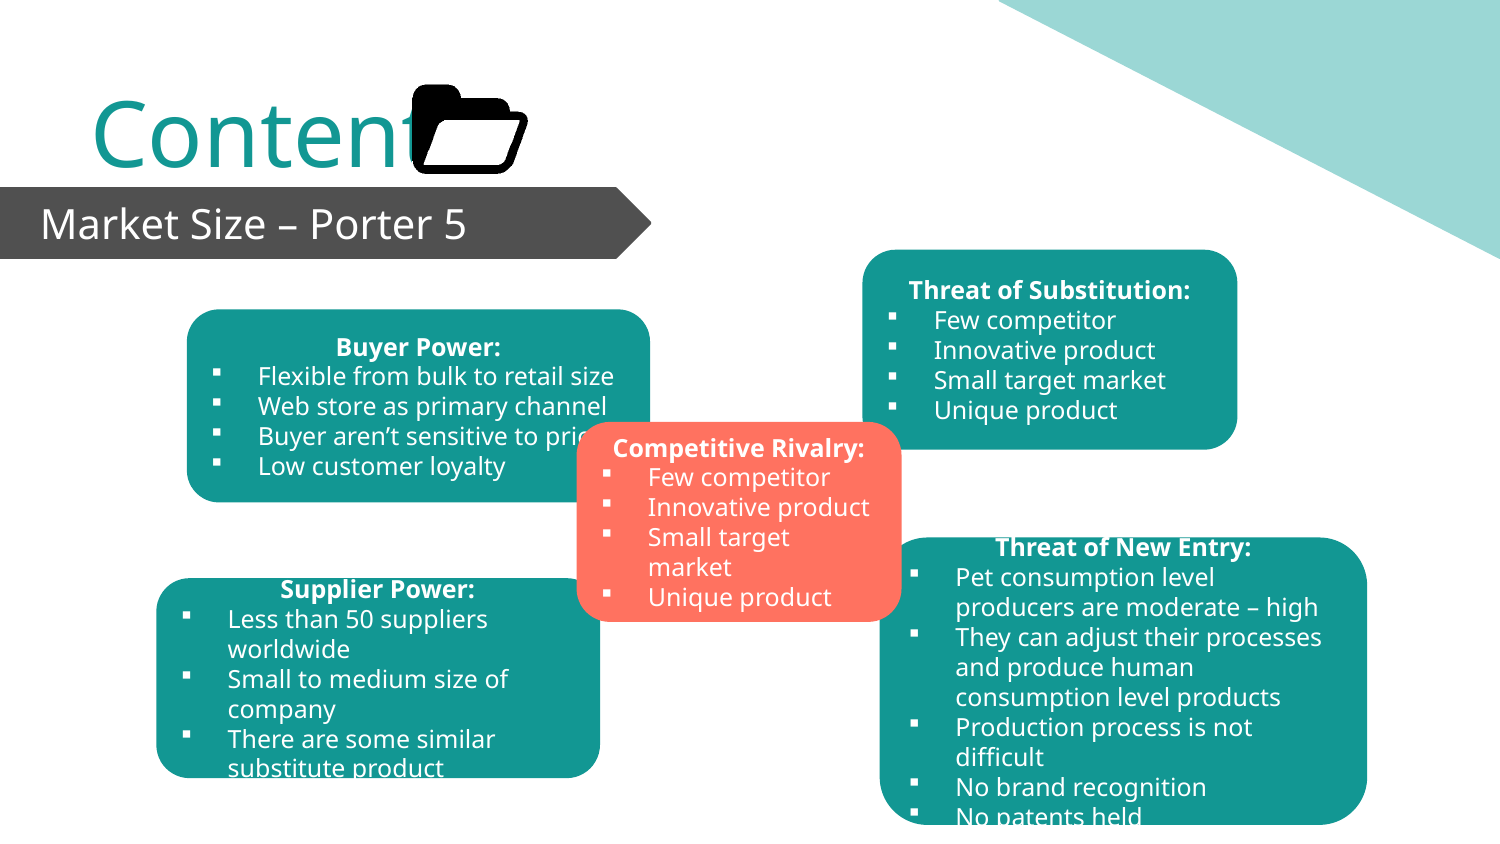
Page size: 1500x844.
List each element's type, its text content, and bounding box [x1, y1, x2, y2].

text_box Buyer Power: Flexible from bulk to retail size Web store as primary channel Buyer aren’t sensitive to price Low customer loyalty [185, 307, 652, 505]
text_box Supplier Power: Less than 50 suppliers worldwide Small to medium size of company There are some similar substitute product [154, 576, 602, 780]
text_box Competitive Rivalry: Few competitor Innovative product Small target market Unique product [574, 420, 904, 624]
picture [412, 70, 528, 187]
text_box Threat of New Entry: Pet consumption level producers are moderate – high They can adjust their processes and produce human consumption level products Production process is not difficult No brand recognition No patents held [878, 535, 1369, 827]
text_box Threat of Substitution: Few competitor Innovative product Small target market Unique product [860, 248, 1240, 452]
text_box Content [74, 37, 1425, 225]
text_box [0, 188, 651, 258]
text_box [998, 0, 1500, 259]
